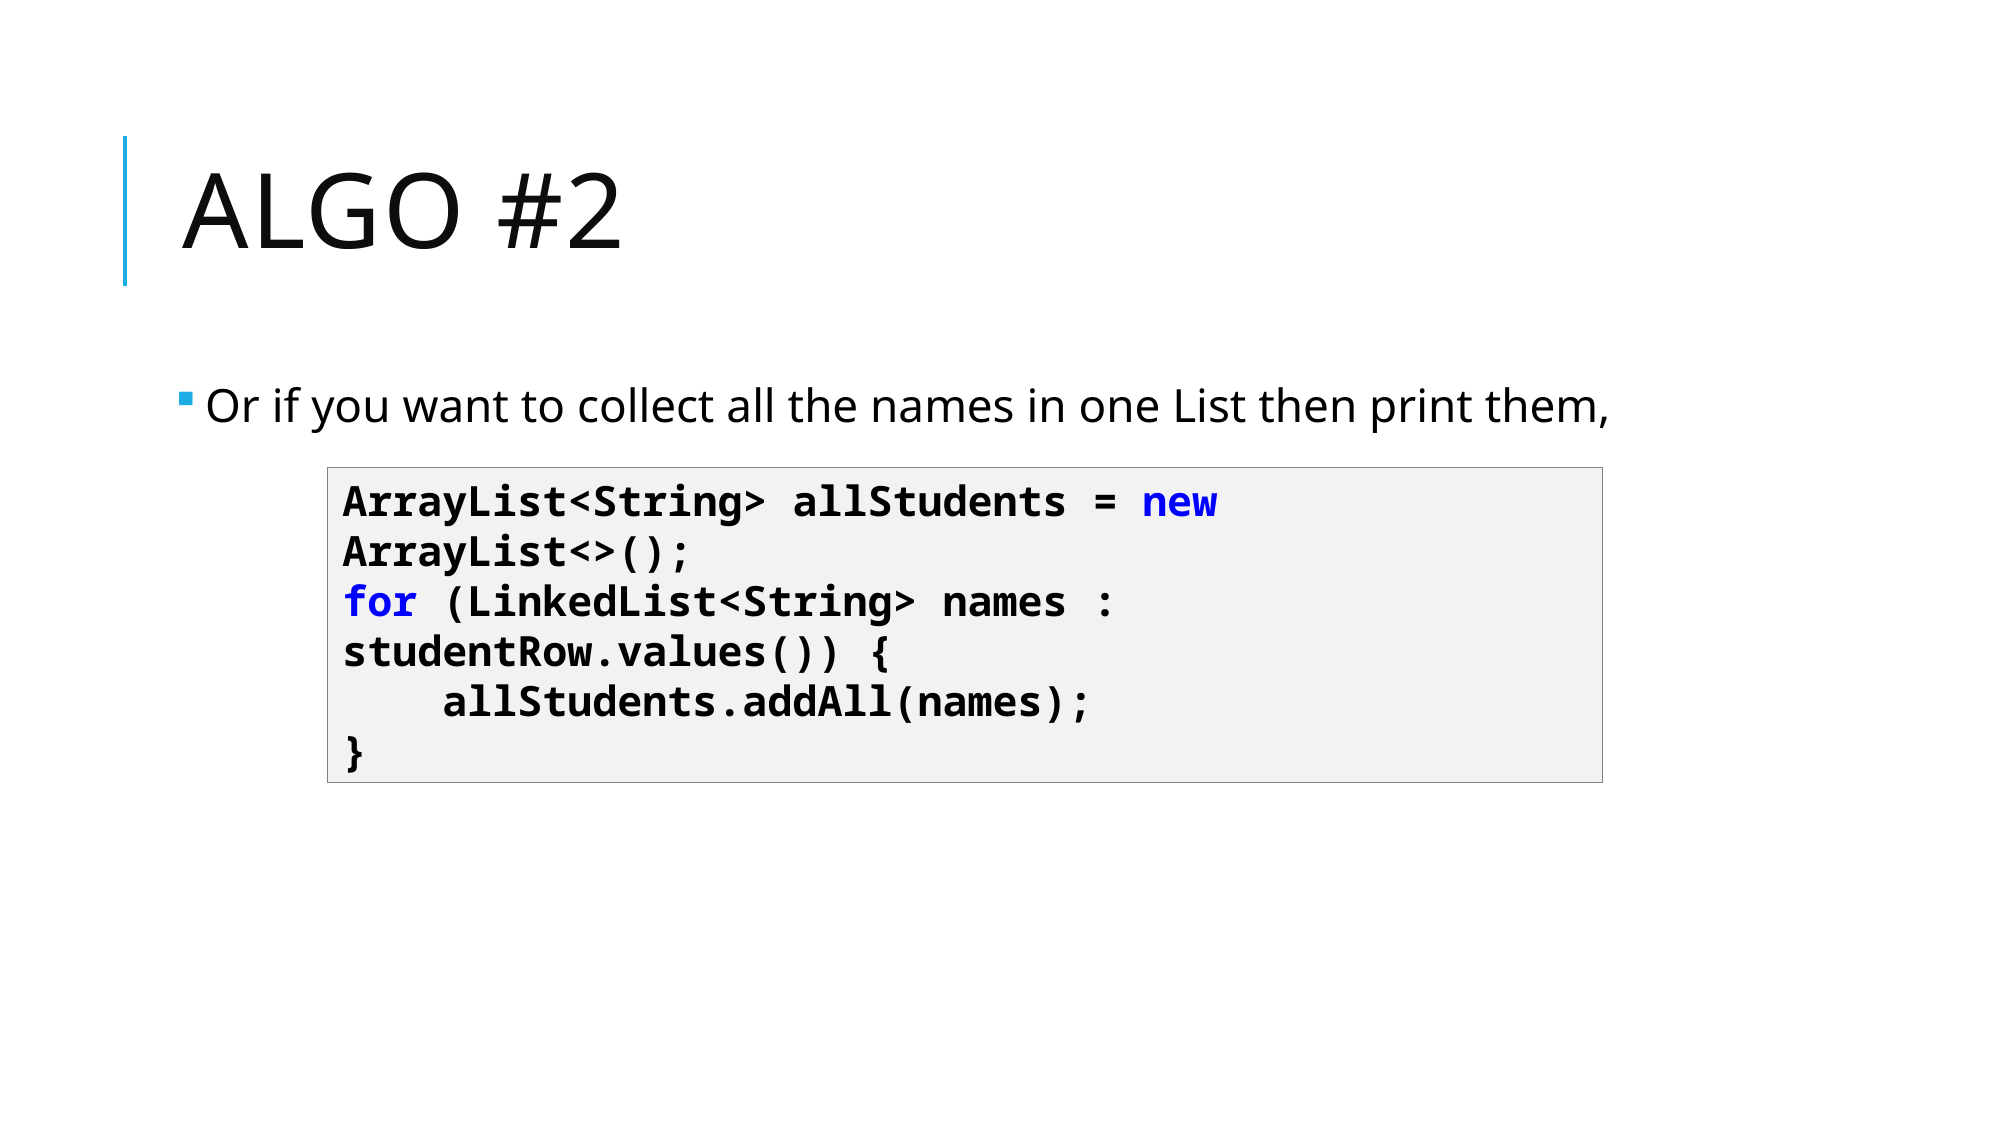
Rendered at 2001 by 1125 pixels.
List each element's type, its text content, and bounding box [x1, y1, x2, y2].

text_box ArrayList<String> allStudents = new ArrayList<>(); for (LinkedList<String> names : studentRow.values()) { allStudents.addAll(names); } [327, 467, 1603, 783]
list Or if you want to collect all the names in one List then print them, [168, 375, 1763, 1035]
title Algo #2 [168, 96, 1763, 342]
